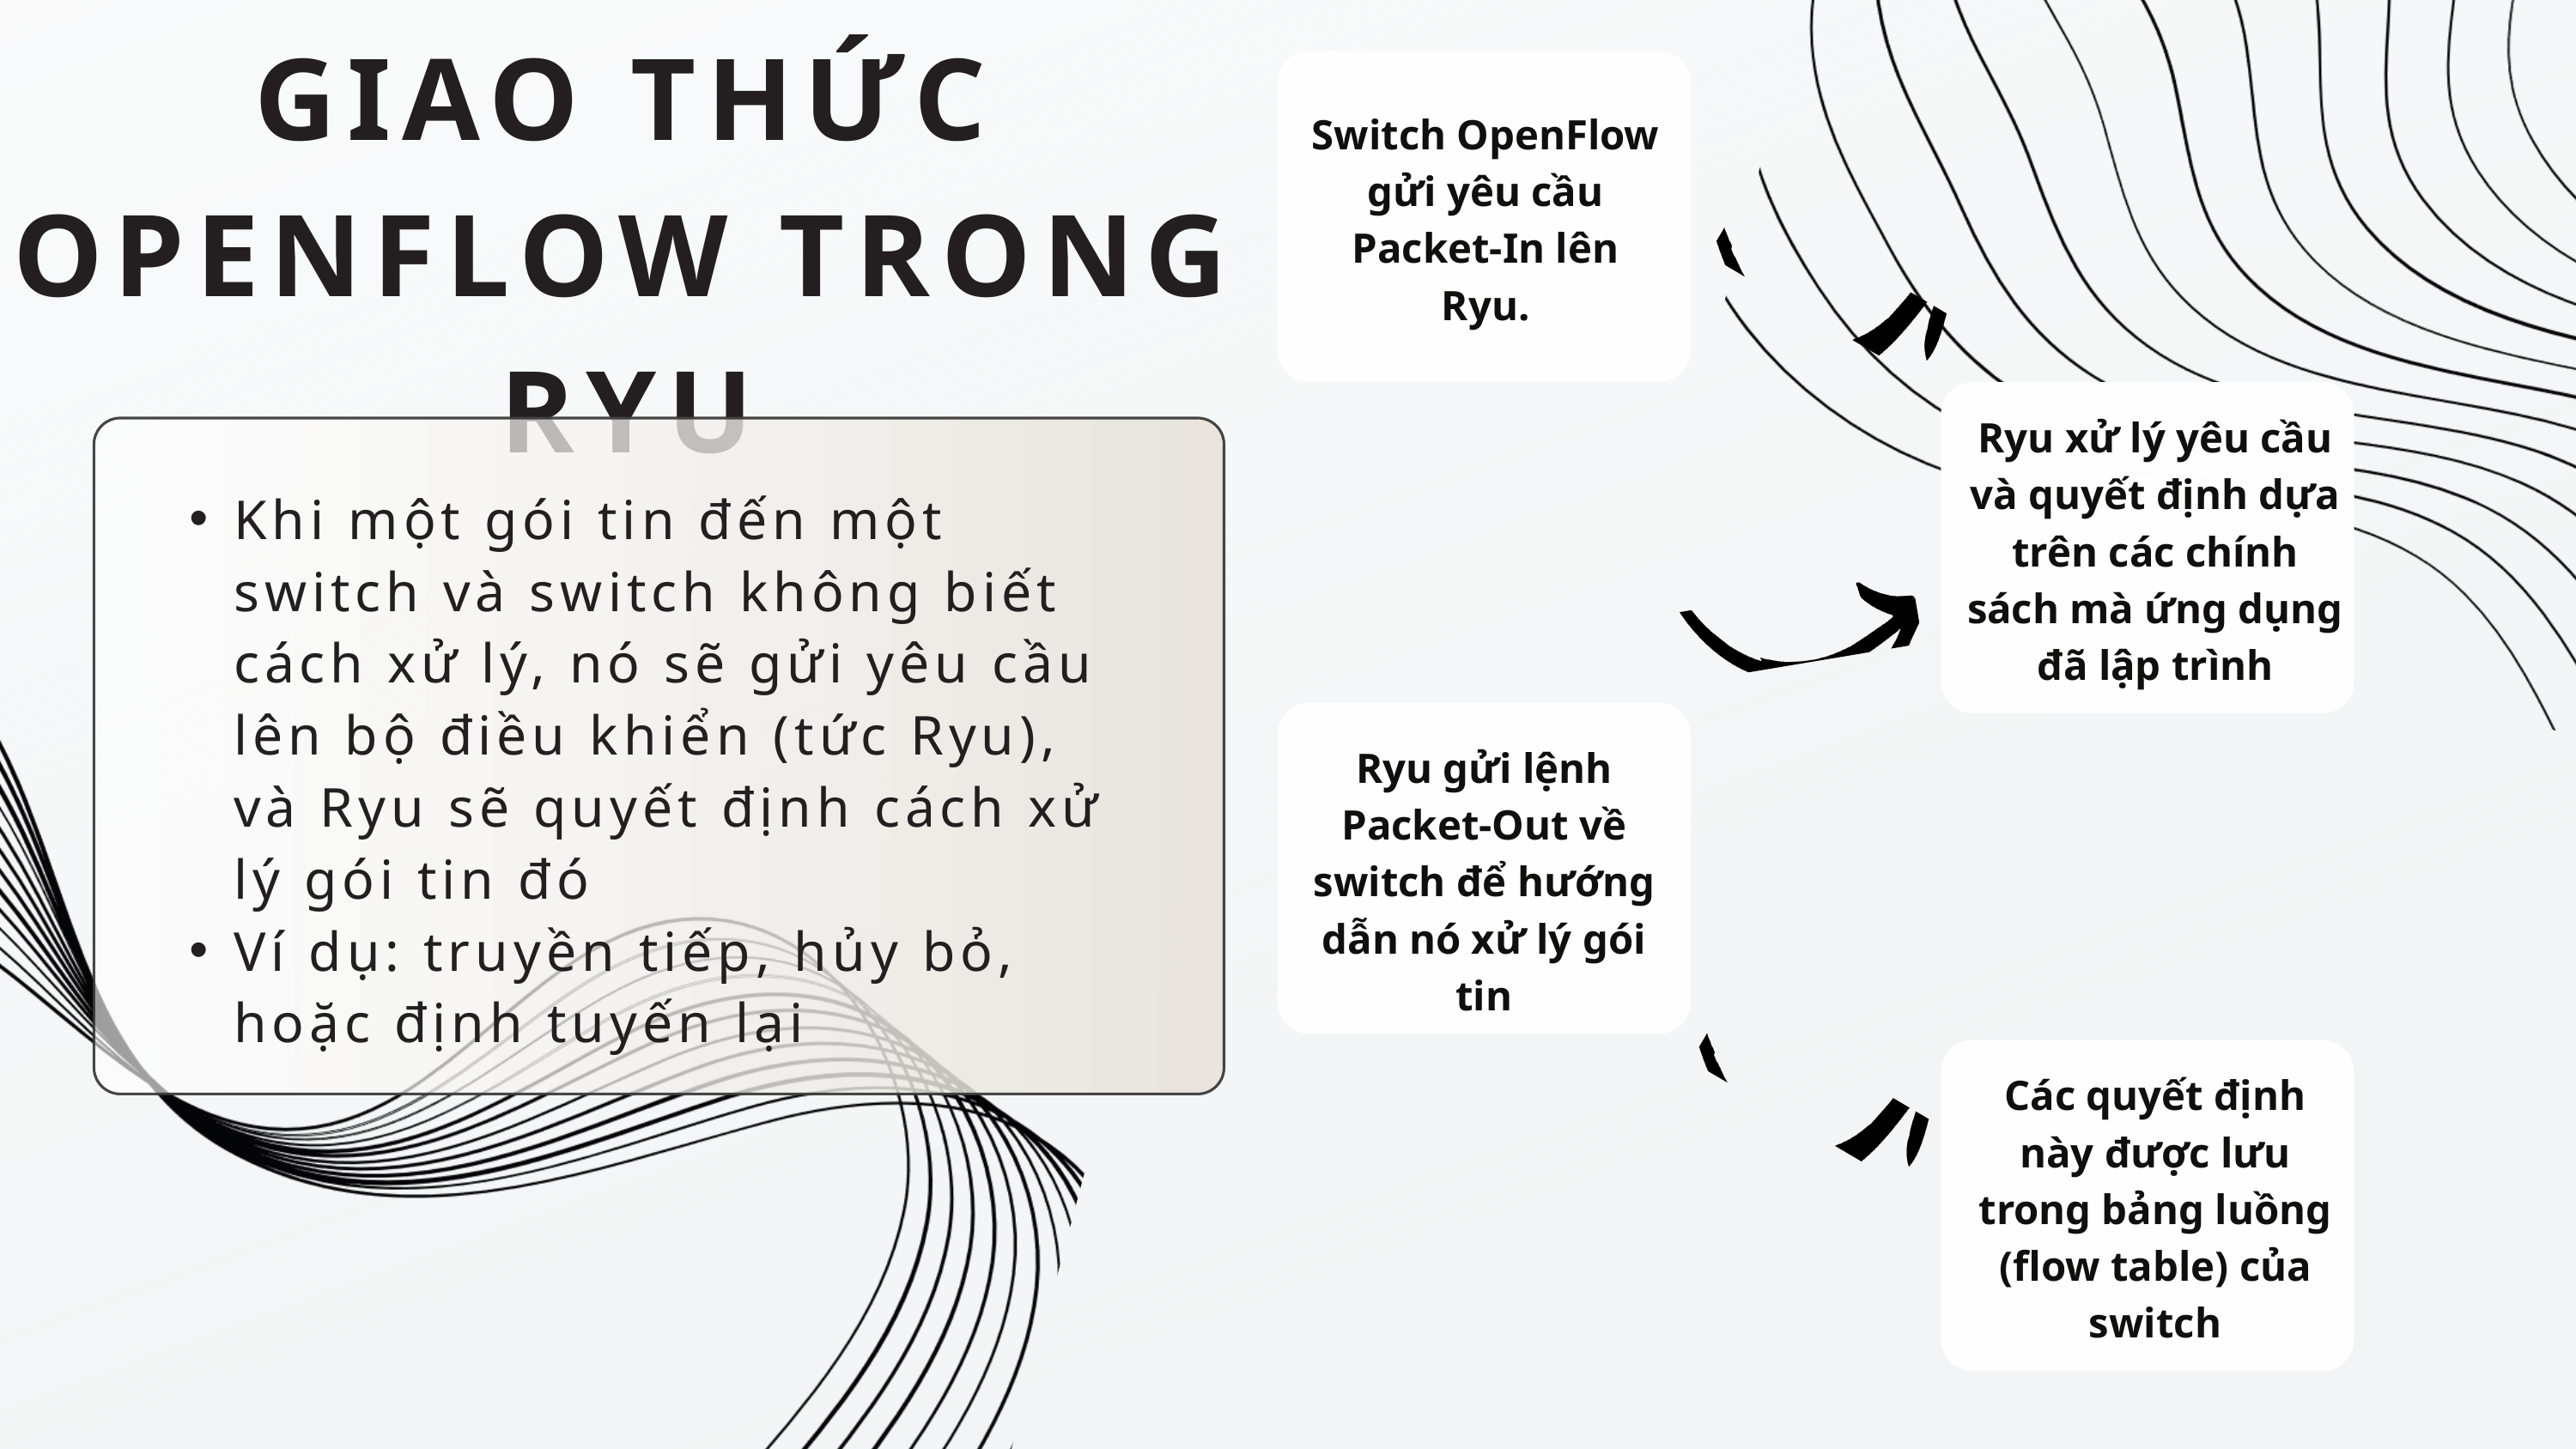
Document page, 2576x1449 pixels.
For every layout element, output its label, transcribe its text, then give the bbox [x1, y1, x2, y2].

text_box [1708, 194, 1960, 382]
text_box [1691, 1000, 1936, 1188]
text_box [1277, 702, 1692, 1034]
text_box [1941, 1040, 2354, 1372]
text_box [94, 417, 1224, 1094]
text_box GIAO THỨC OPENFLOW TRONG RYU [0, 7, 1261, 476]
text_box [0, 616, 1104, 1449]
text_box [1941, 381, 2354, 713]
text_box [1277, 51, 1692, 383]
text_box [1673, 0, 2576, 737]
text_box [1664, 573, 1923, 685]
text_box [0, 0, 2576, 1449]
